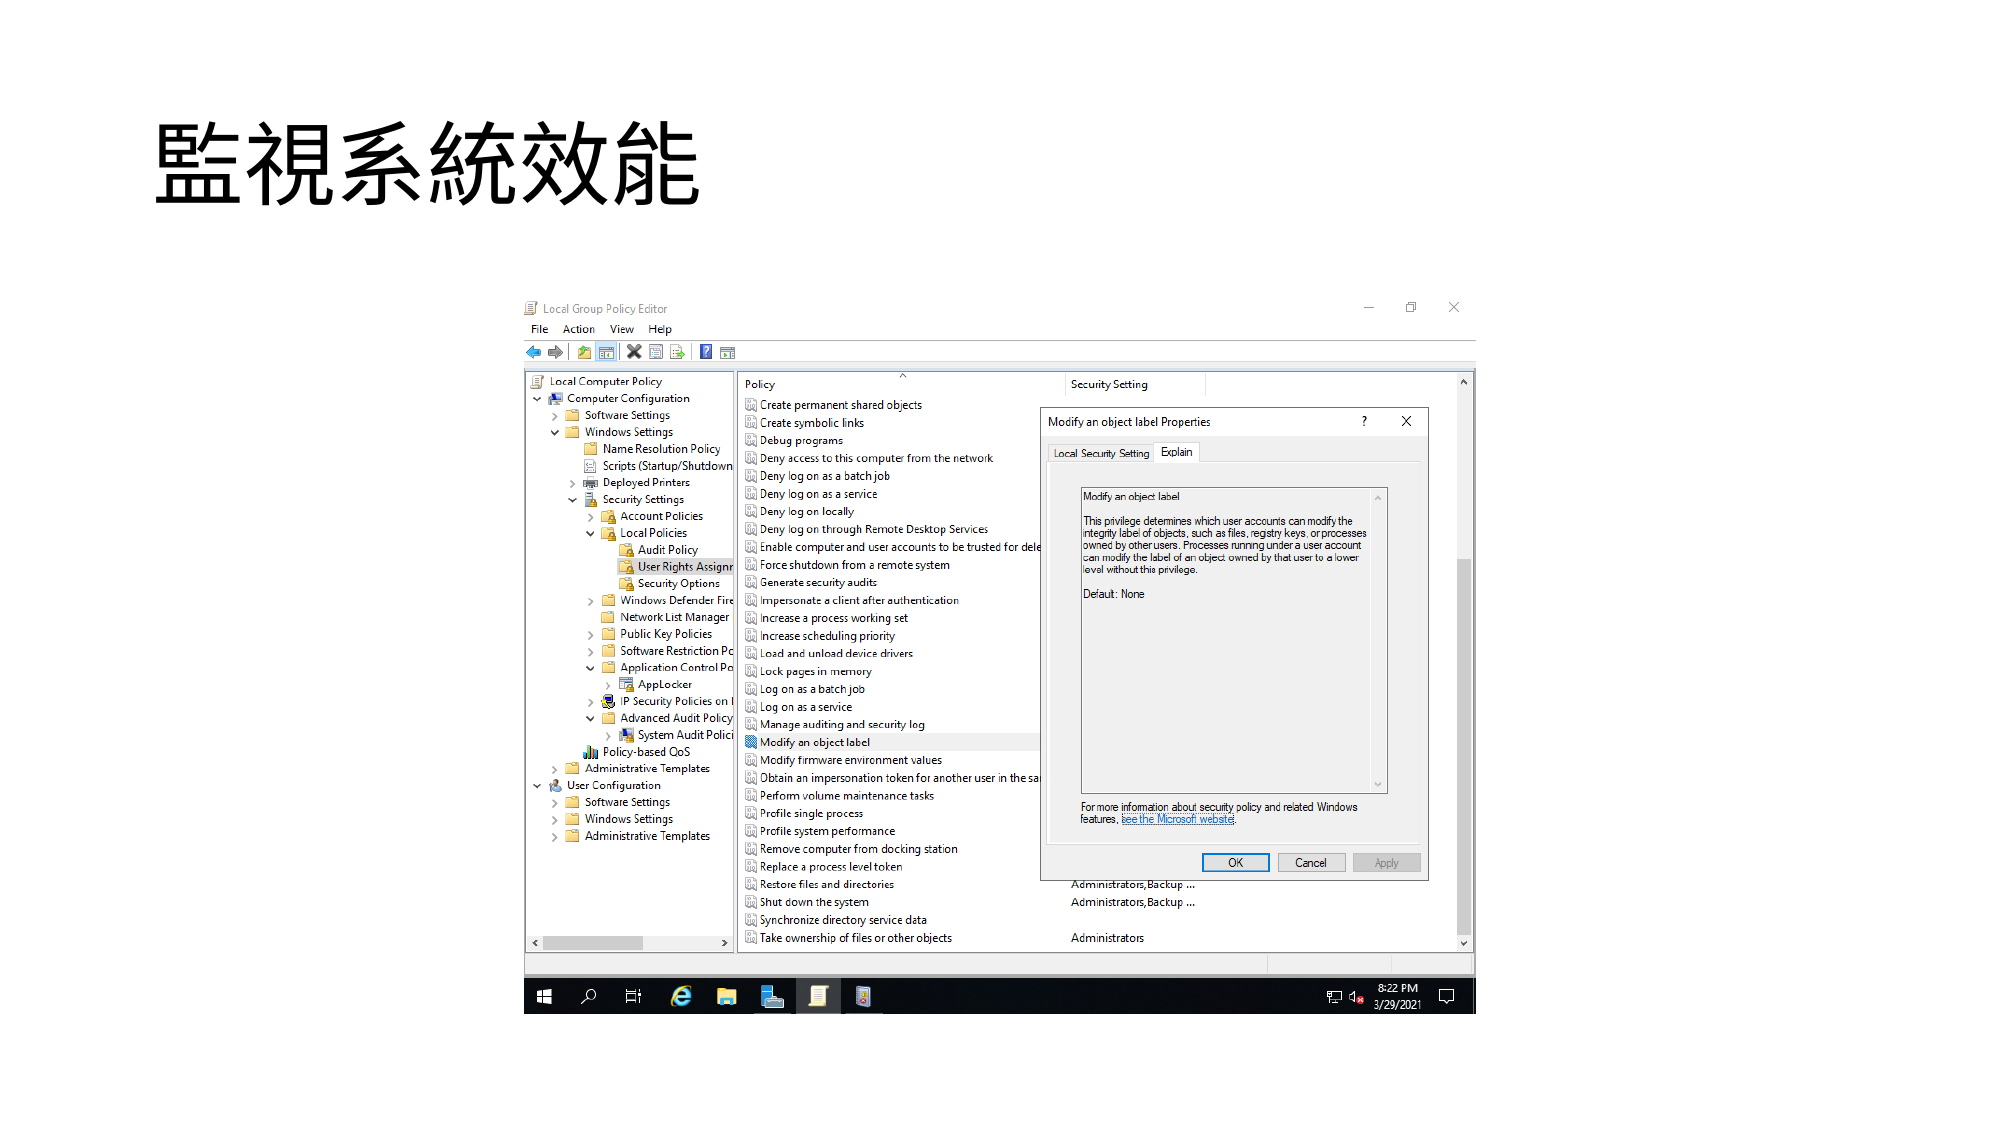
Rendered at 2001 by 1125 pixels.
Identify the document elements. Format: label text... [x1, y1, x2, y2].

title 監視系統效能 [137, 59, 1863, 278]
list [524, 299, 1476, 1014]
